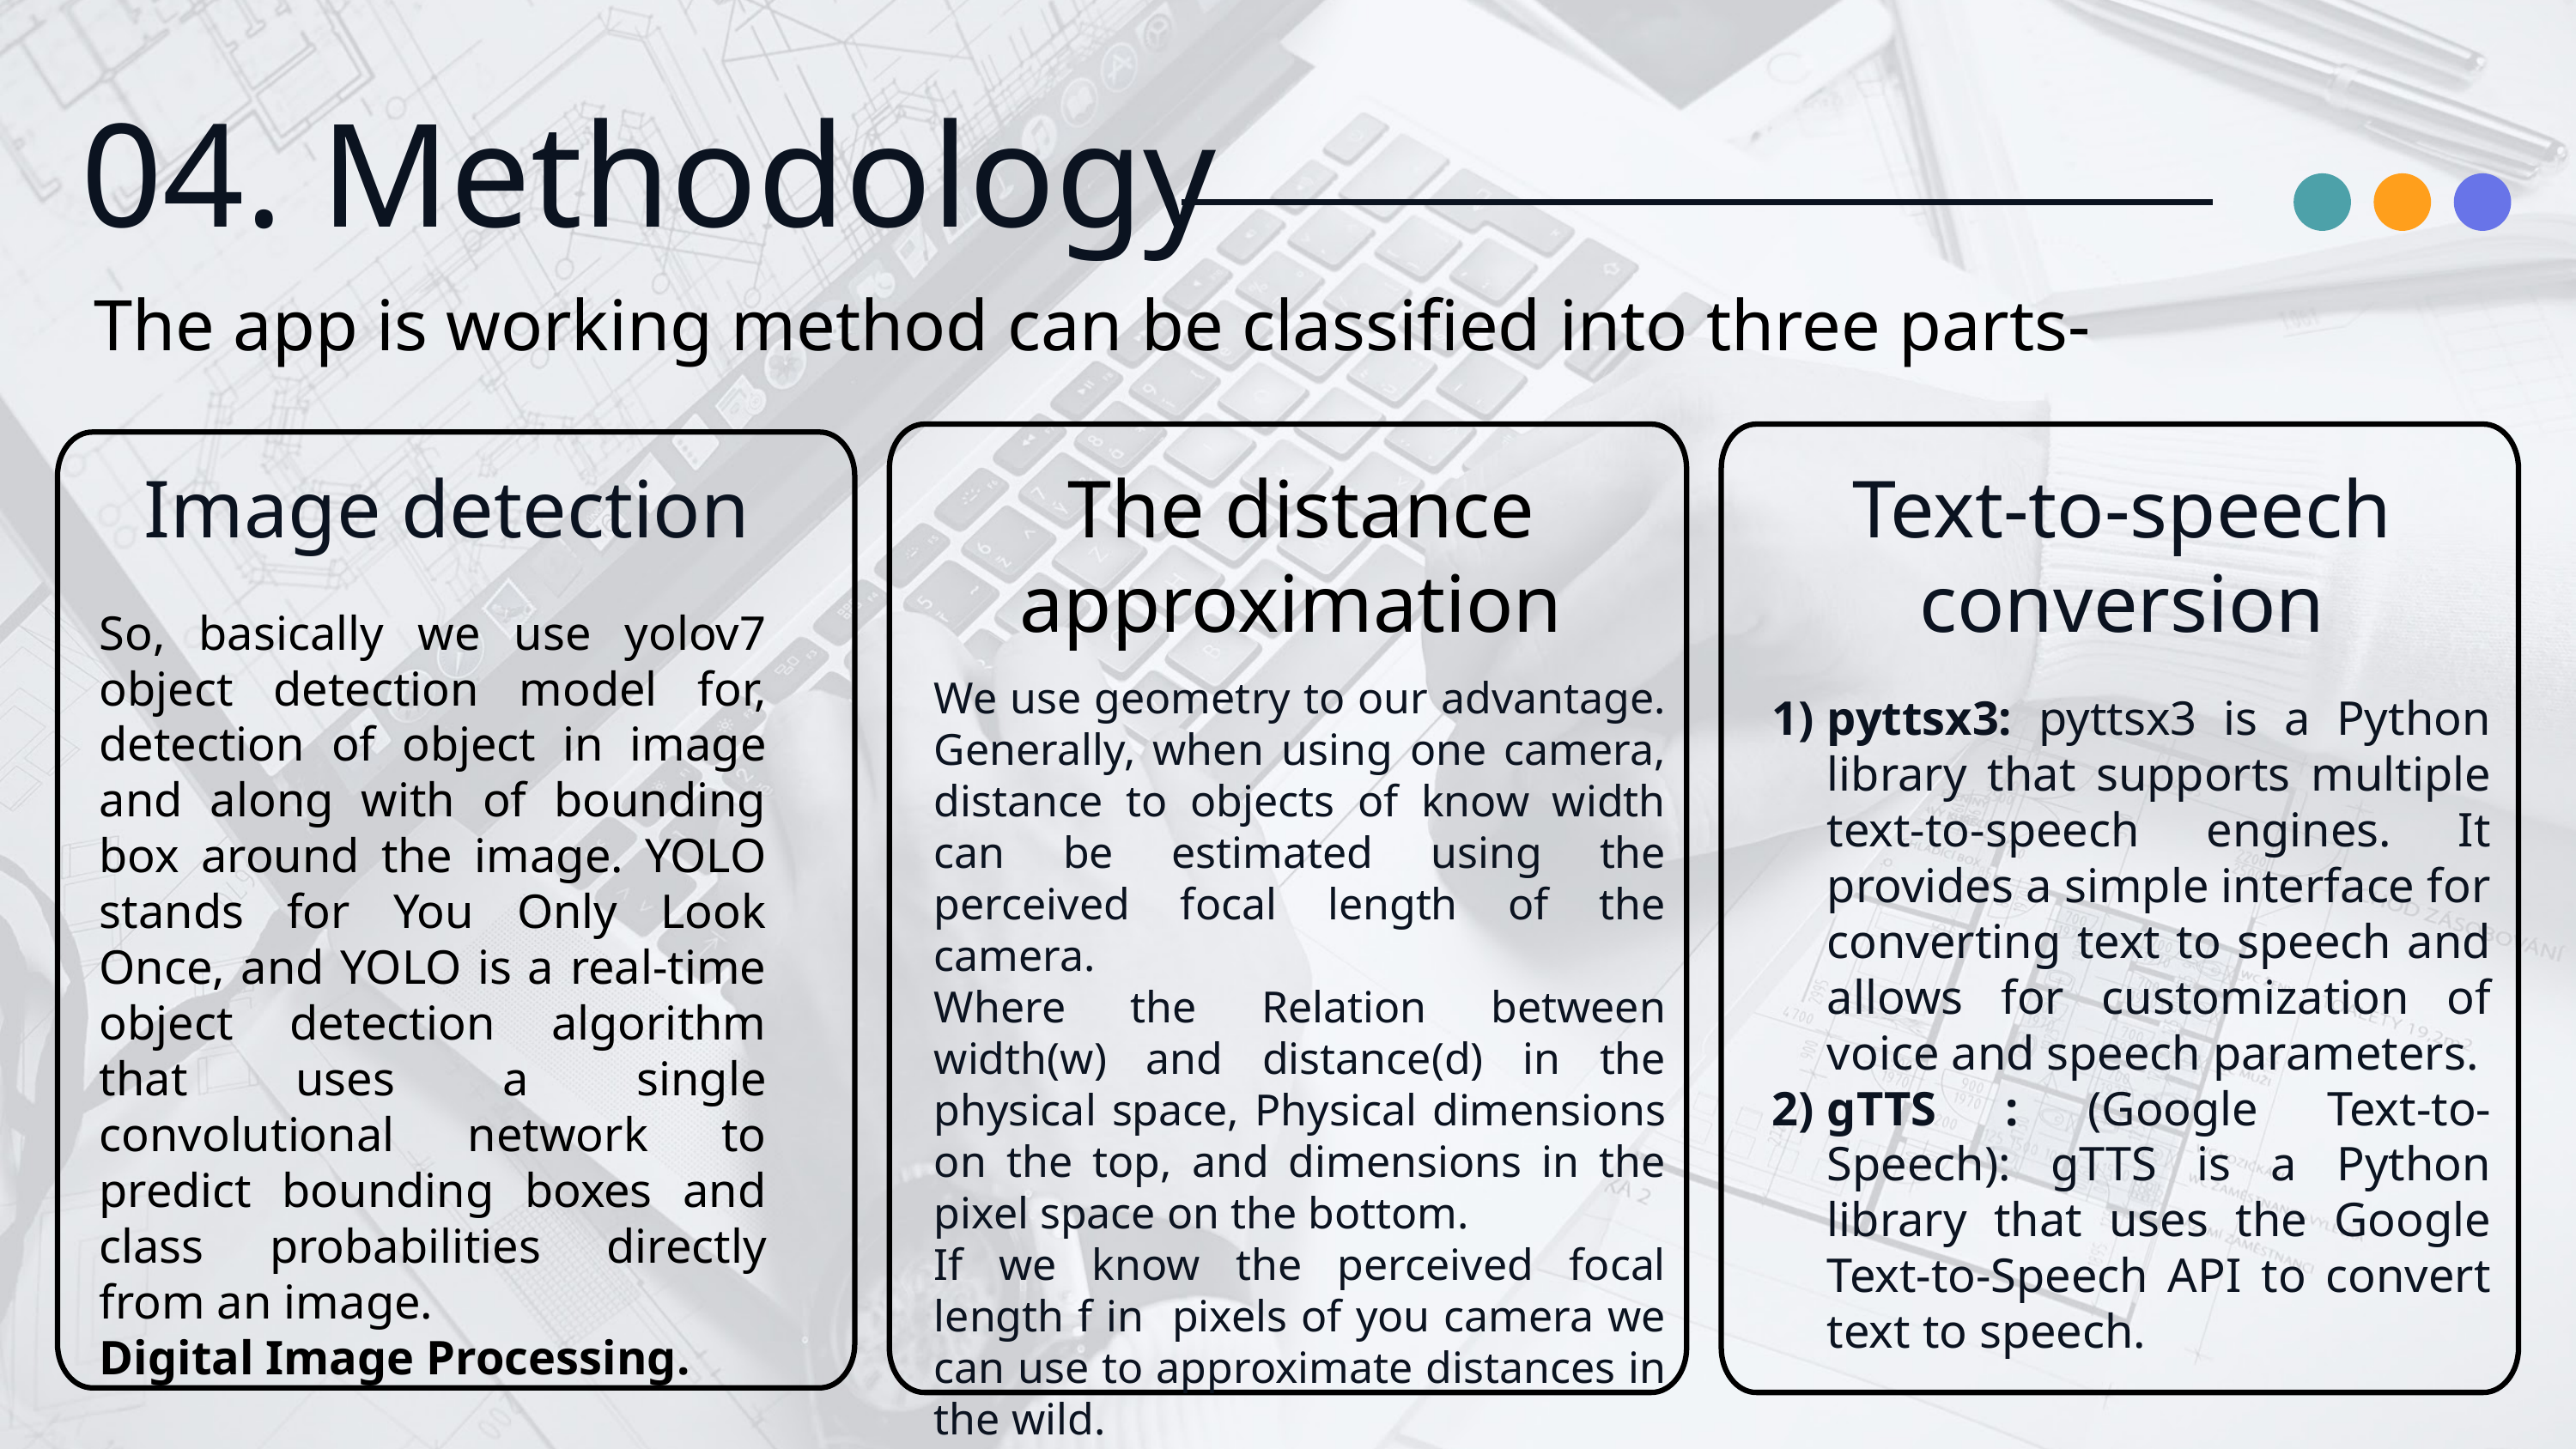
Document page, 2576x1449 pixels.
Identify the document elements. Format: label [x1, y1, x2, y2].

text_box [2293, 173, 2352, 232]
text_box [933, 458, 1668, 1348]
text_box [2453, 173, 2512, 232]
text_box [889, 397, 1687, 1393]
text_box [80, 458, 814, 1393]
text_box [1721, 397, 2519, 1393]
text_box [1745, 458, 2500, 1361]
text_box [57, 419, 855, 1388]
text_box [2373, 173, 2432, 232]
picture [0, 0, 2576, 1449]
